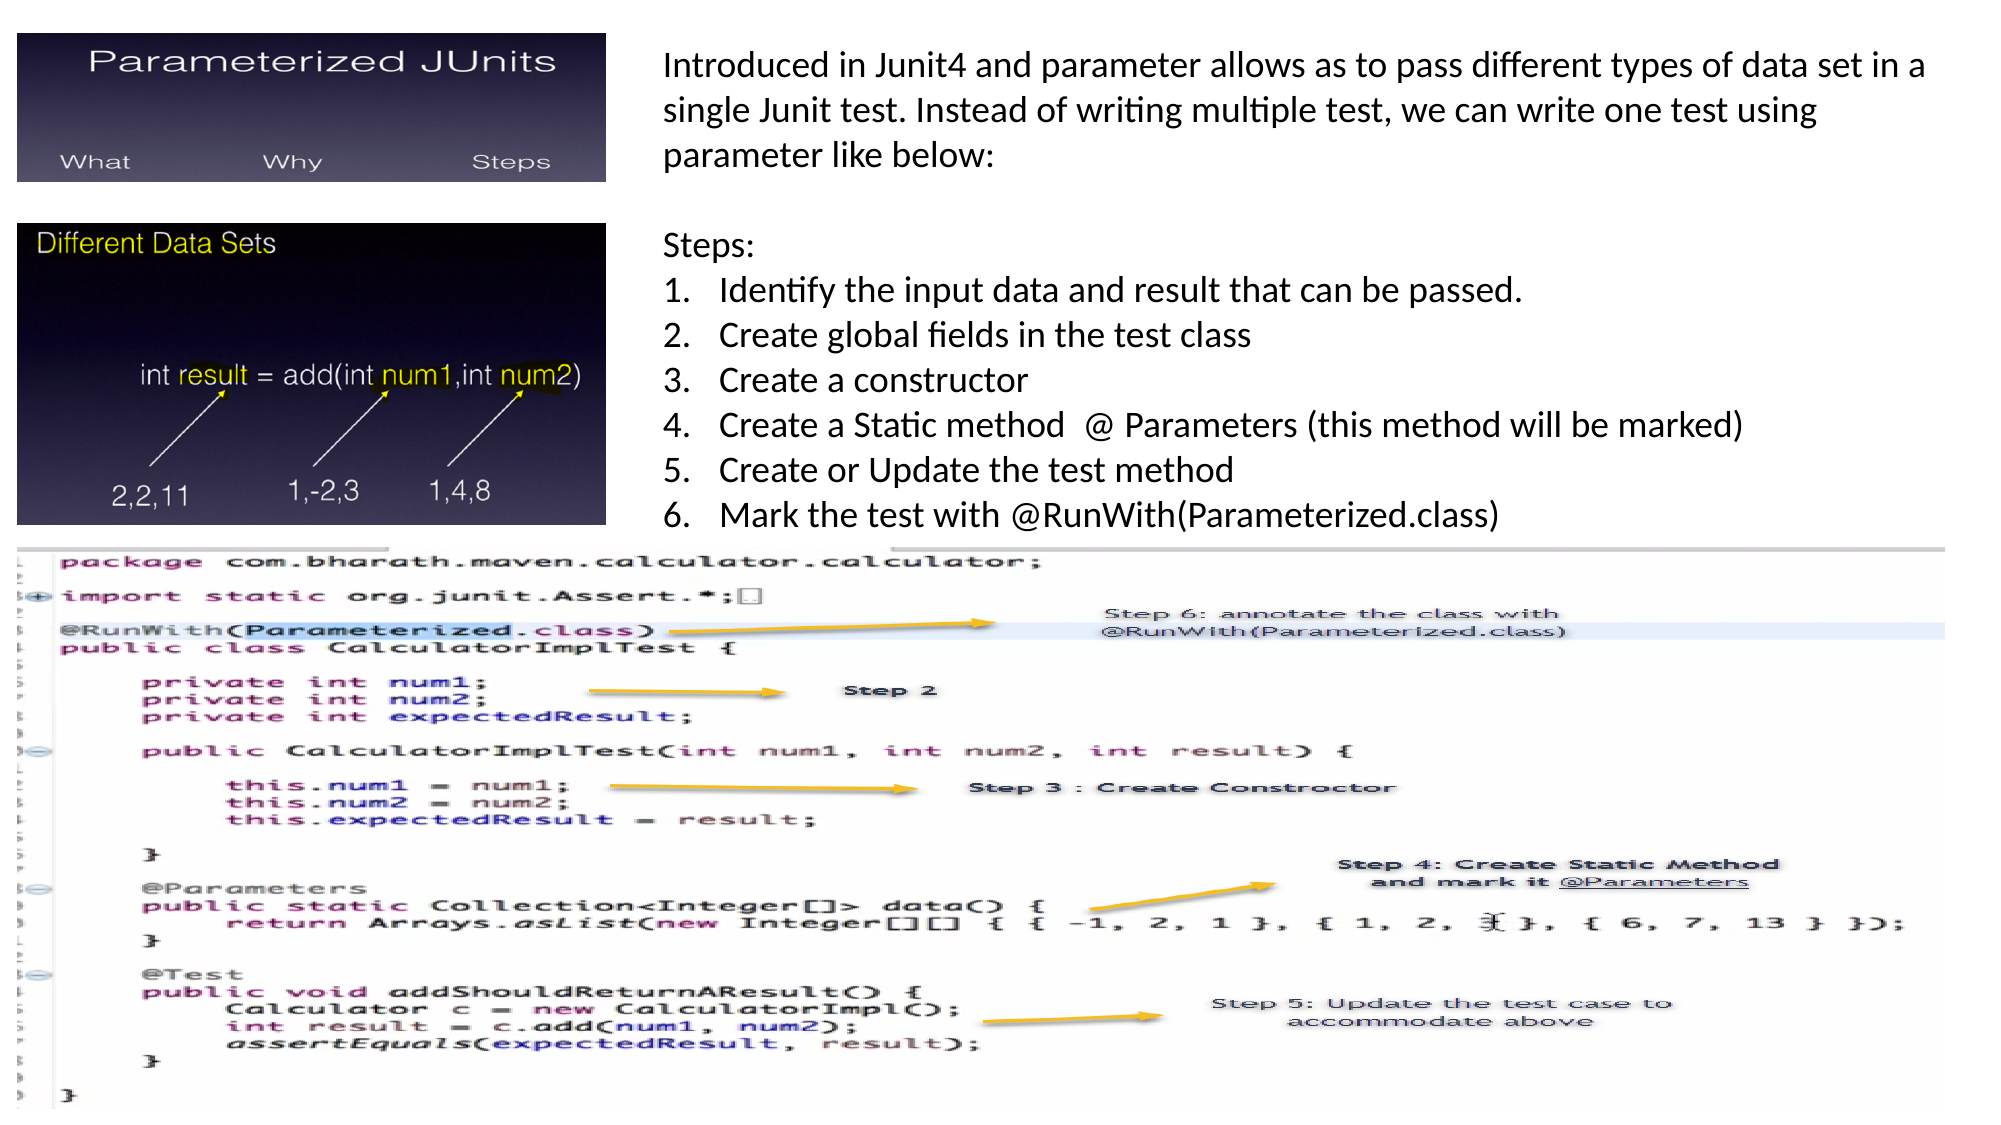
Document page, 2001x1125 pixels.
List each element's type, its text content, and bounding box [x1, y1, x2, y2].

picture [17, 32, 606, 182]
picture [17, 223, 606, 525]
picture [17, 547, 1945, 1110]
text_box Introduced in Junit4 and parameter allows as to pass different types of data set in a single Junit test. Instead of writing multiple test, we can write one test using parameter like below: Steps: Identify the input data and result that can be passed. Create global fields in the test class Create a constructor Create a Static method @ Parameters (this method will be marked) Create or Update the test method Mark the test with @RunWith(Parameterized.class) [648, 33, 1964, 633]
